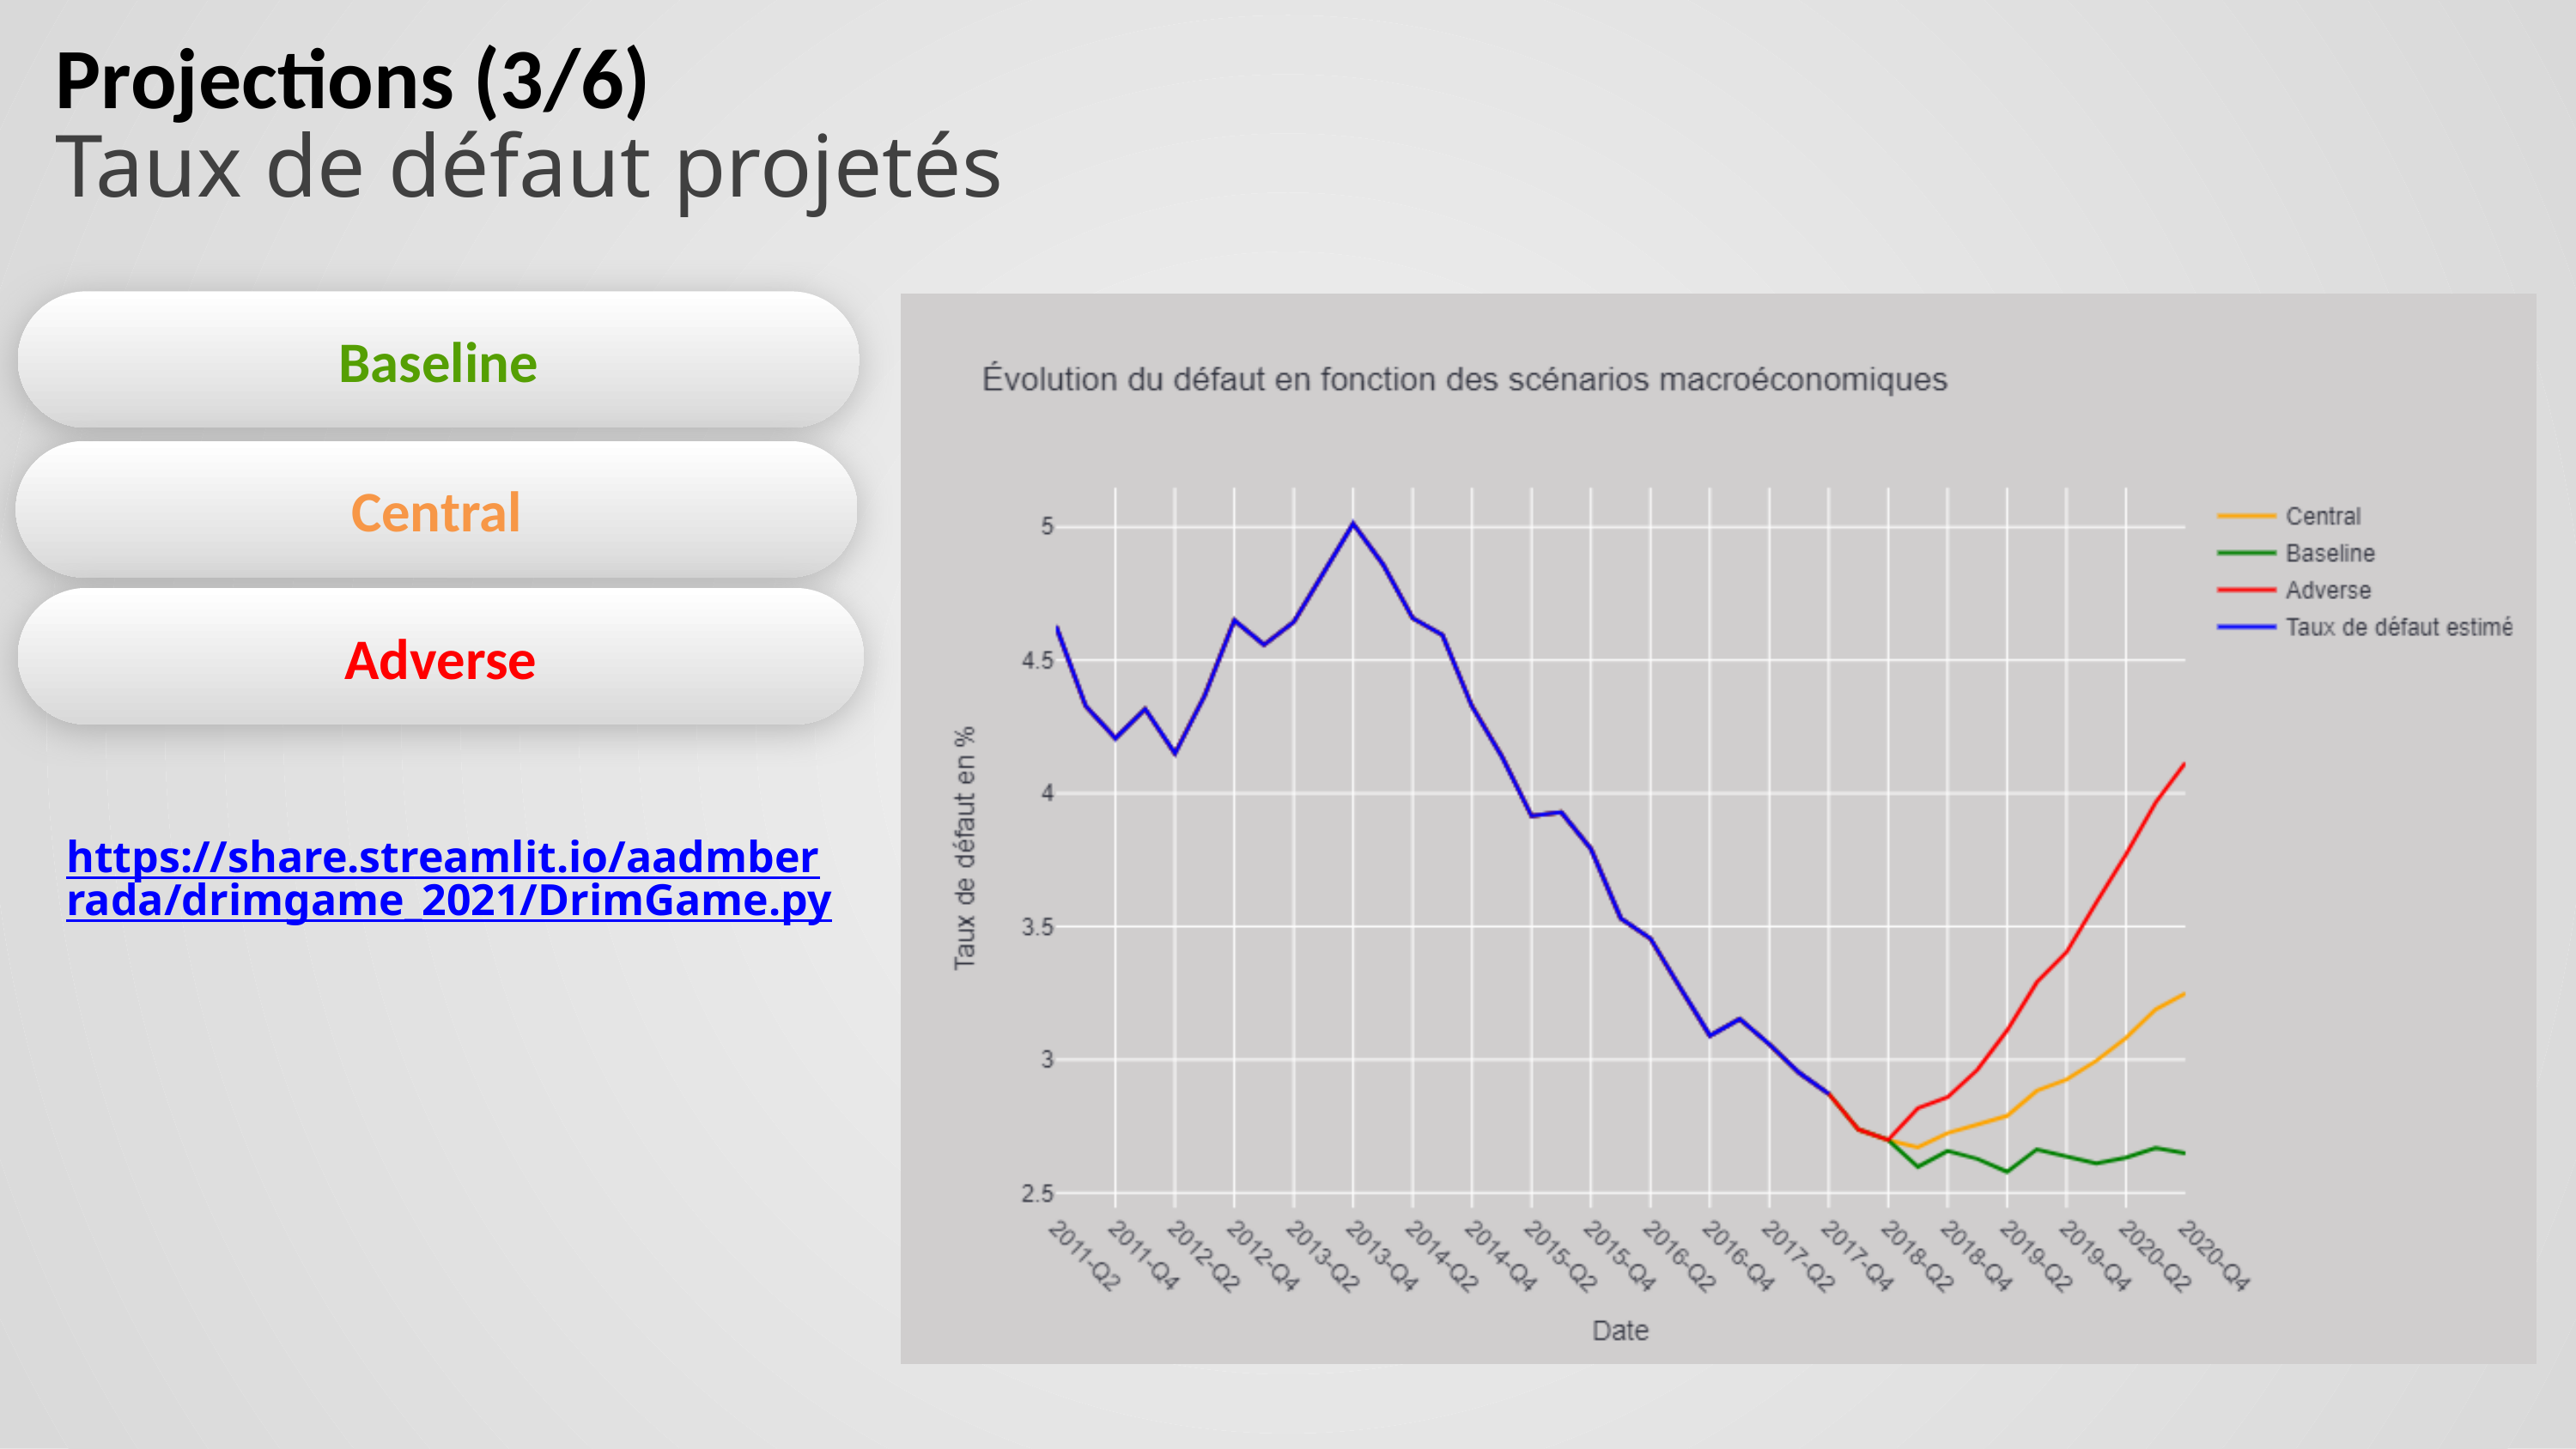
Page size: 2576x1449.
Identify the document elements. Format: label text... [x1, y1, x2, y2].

text_box Baseline [15, 289, 862, 429]
text_box Adverse [15, 585, 866, 726]
text_box Taux de défaut projetés [42, 105, 2299, 221]
picture [901, 294, 2537, 1365]
text_box Projections (3/6) [42, 16, 1206, 132]
text_box https://share.streamlit.io/aadmberrada/drimgame_2021/DrimGame.py [53, 823, 848, 895]
text_box Central [14, 439, 860, 577]
